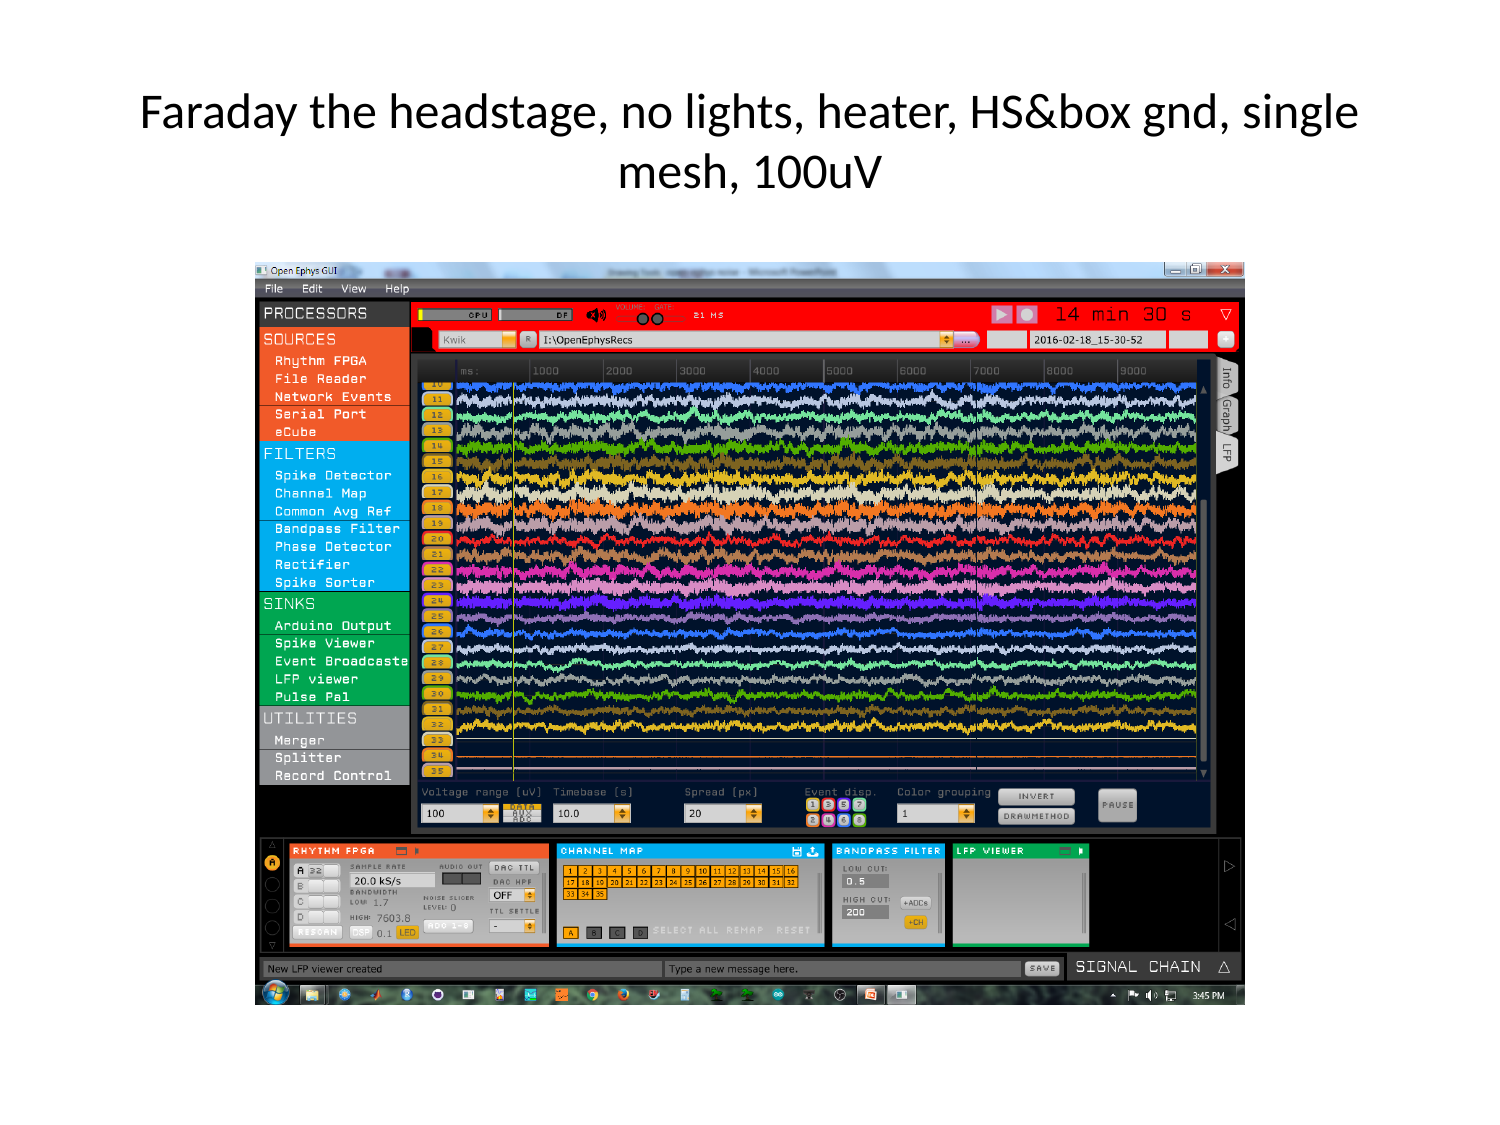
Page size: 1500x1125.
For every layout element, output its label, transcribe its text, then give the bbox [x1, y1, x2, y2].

title Faraday the headstage, no lights, heater, HS&box gnd, single mesh, 100uV [75, 45, 1425, 233]
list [254, 262, 1246, 1006]
